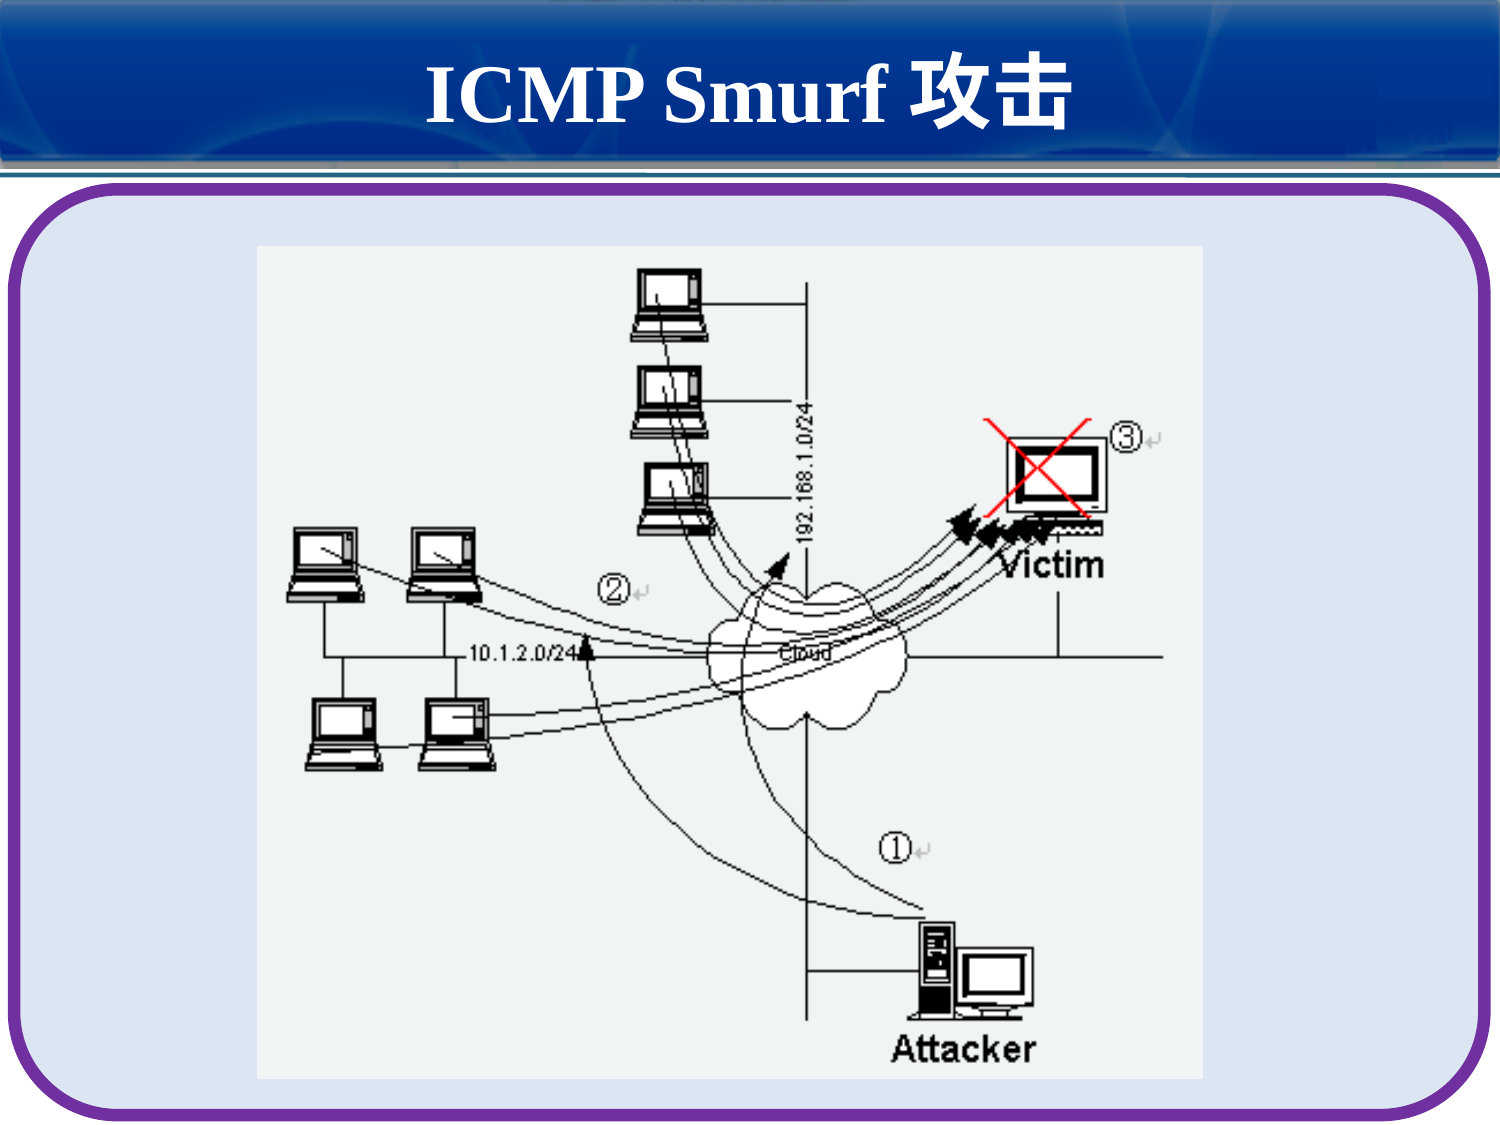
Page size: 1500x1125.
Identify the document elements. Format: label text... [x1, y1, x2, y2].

text_box ICMP Smurf攻击 [0, 0, 1500, 184]
text_box [14, 189, 1485, 1116]
picture [257, 245, 1204, 1079]
